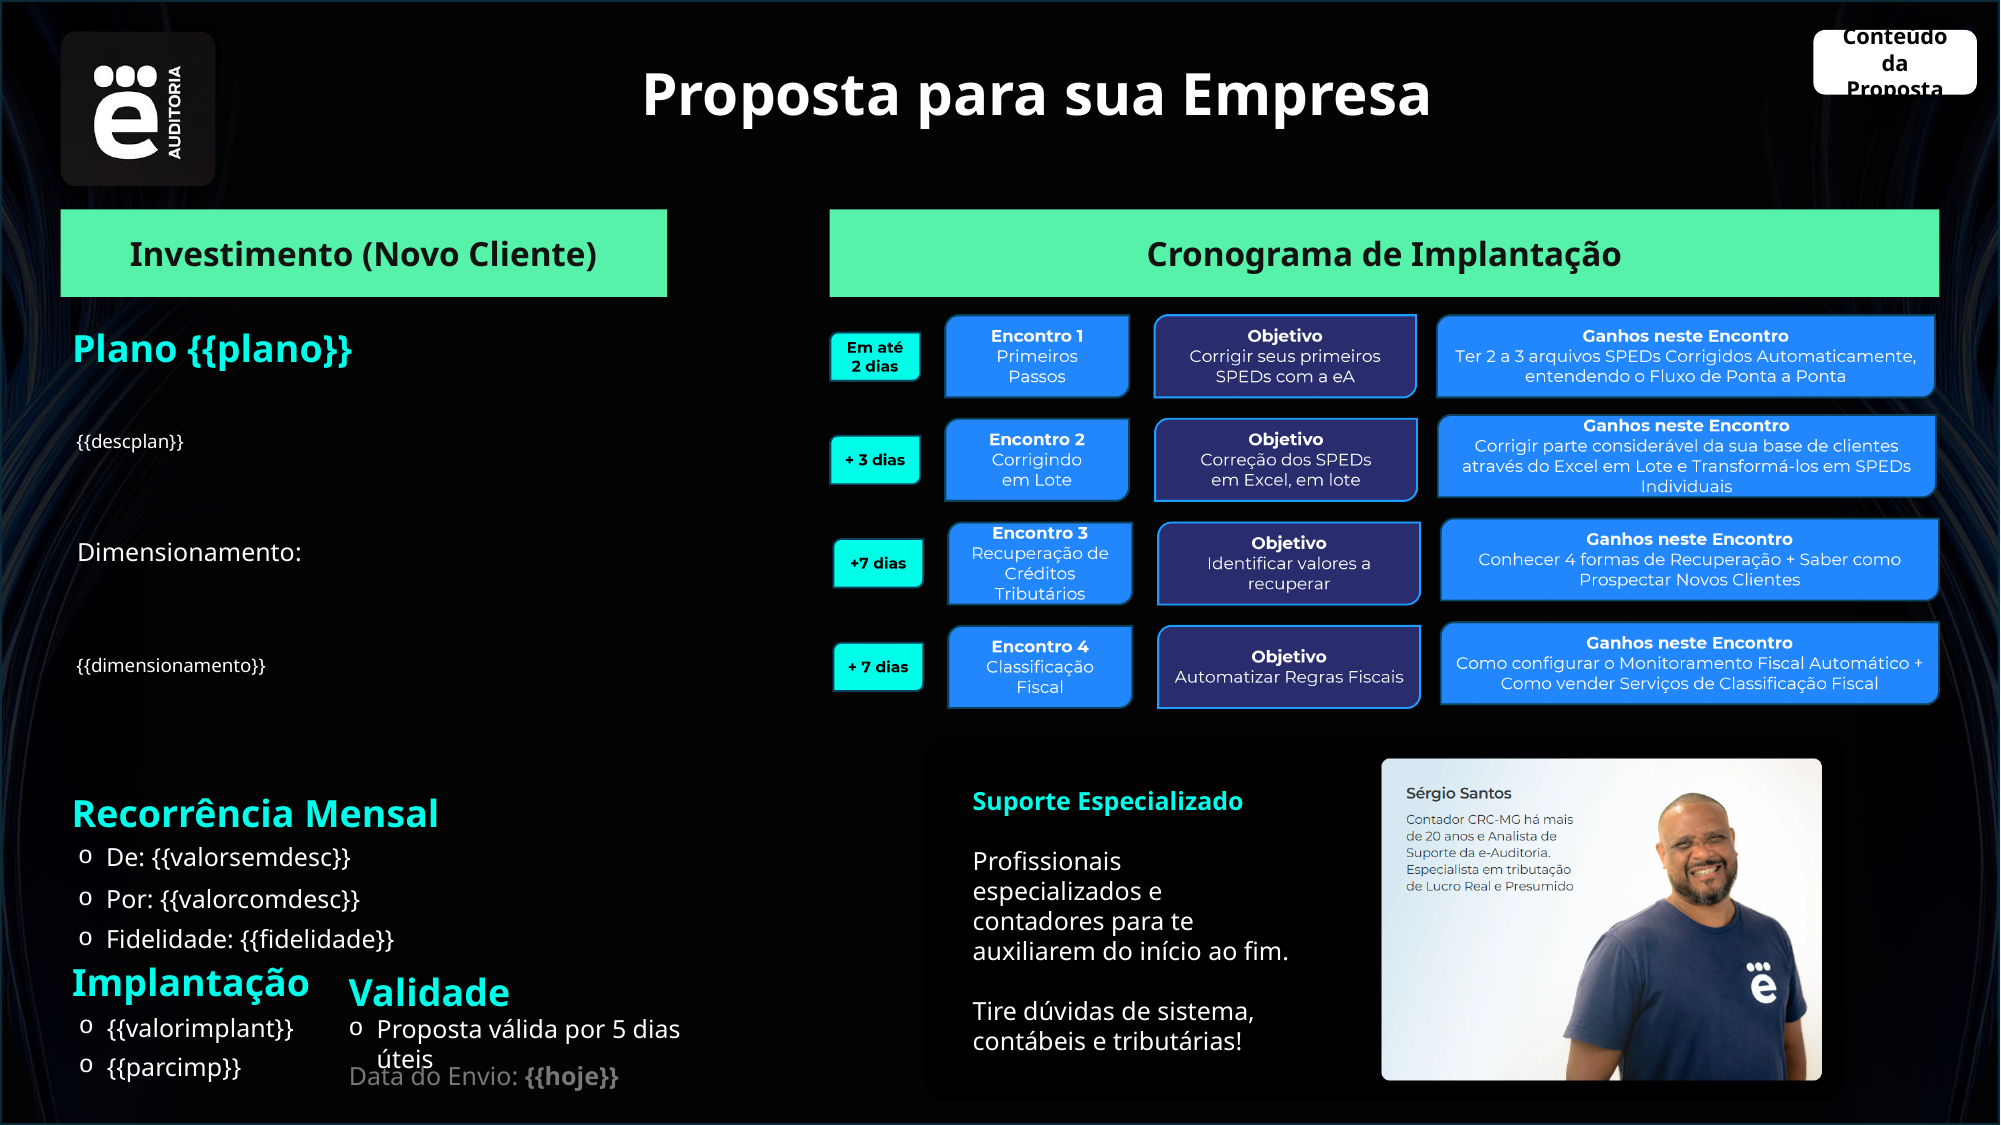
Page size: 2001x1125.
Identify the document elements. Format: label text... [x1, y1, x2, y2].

text_box {{parcimp}} [62, 1045, 551, 1087]
text_box Dimensionamento: [62, 528, 669, 574]
text_box Cronograma de Implantação [828, 208, 1941, 298]
text_box Fidelidade: {{fidelidade}} [62, 920, 493, 962]
text_box Implantação [55, 955, 501, 1009]
text_box Proposta para sua Empresa [227, 30, 1847, 155]
slide_number Data do Envio: {{hoje}} [333, 1044, 694, 1105]
text_box Plano {{plano}} [56, 323, 499, 372]
text_box Por: {{valorcomdesc}} [62, 876, 501, 920]
text_box {{descplan}} [60, 369, 502, 513]
text_box [0, 0, 2000, 1125]
picture [829, 313, 1940, 709]
text_box {{valorimplant}} [62, 1006, 551, 1045]
text_box {{dimensionamento}} [60, 593, 502, 736]
text_box Recorrência Mensal [55, 789, 497, 836]
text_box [923, 735, 1846, 1103]
picture [60, 31, 216, 187]
text_box Conteúdo da Proposta [1813, 29, 1977, 95]
text_box Validade Proposta válida por 5 dias úteis [501, 961, 752, 1081]
text_box De: {{valorsemdesc}} [62, 833, 494, 876]
text_box Investimento (Novo Cliente) [59, 208, 669, 298]
